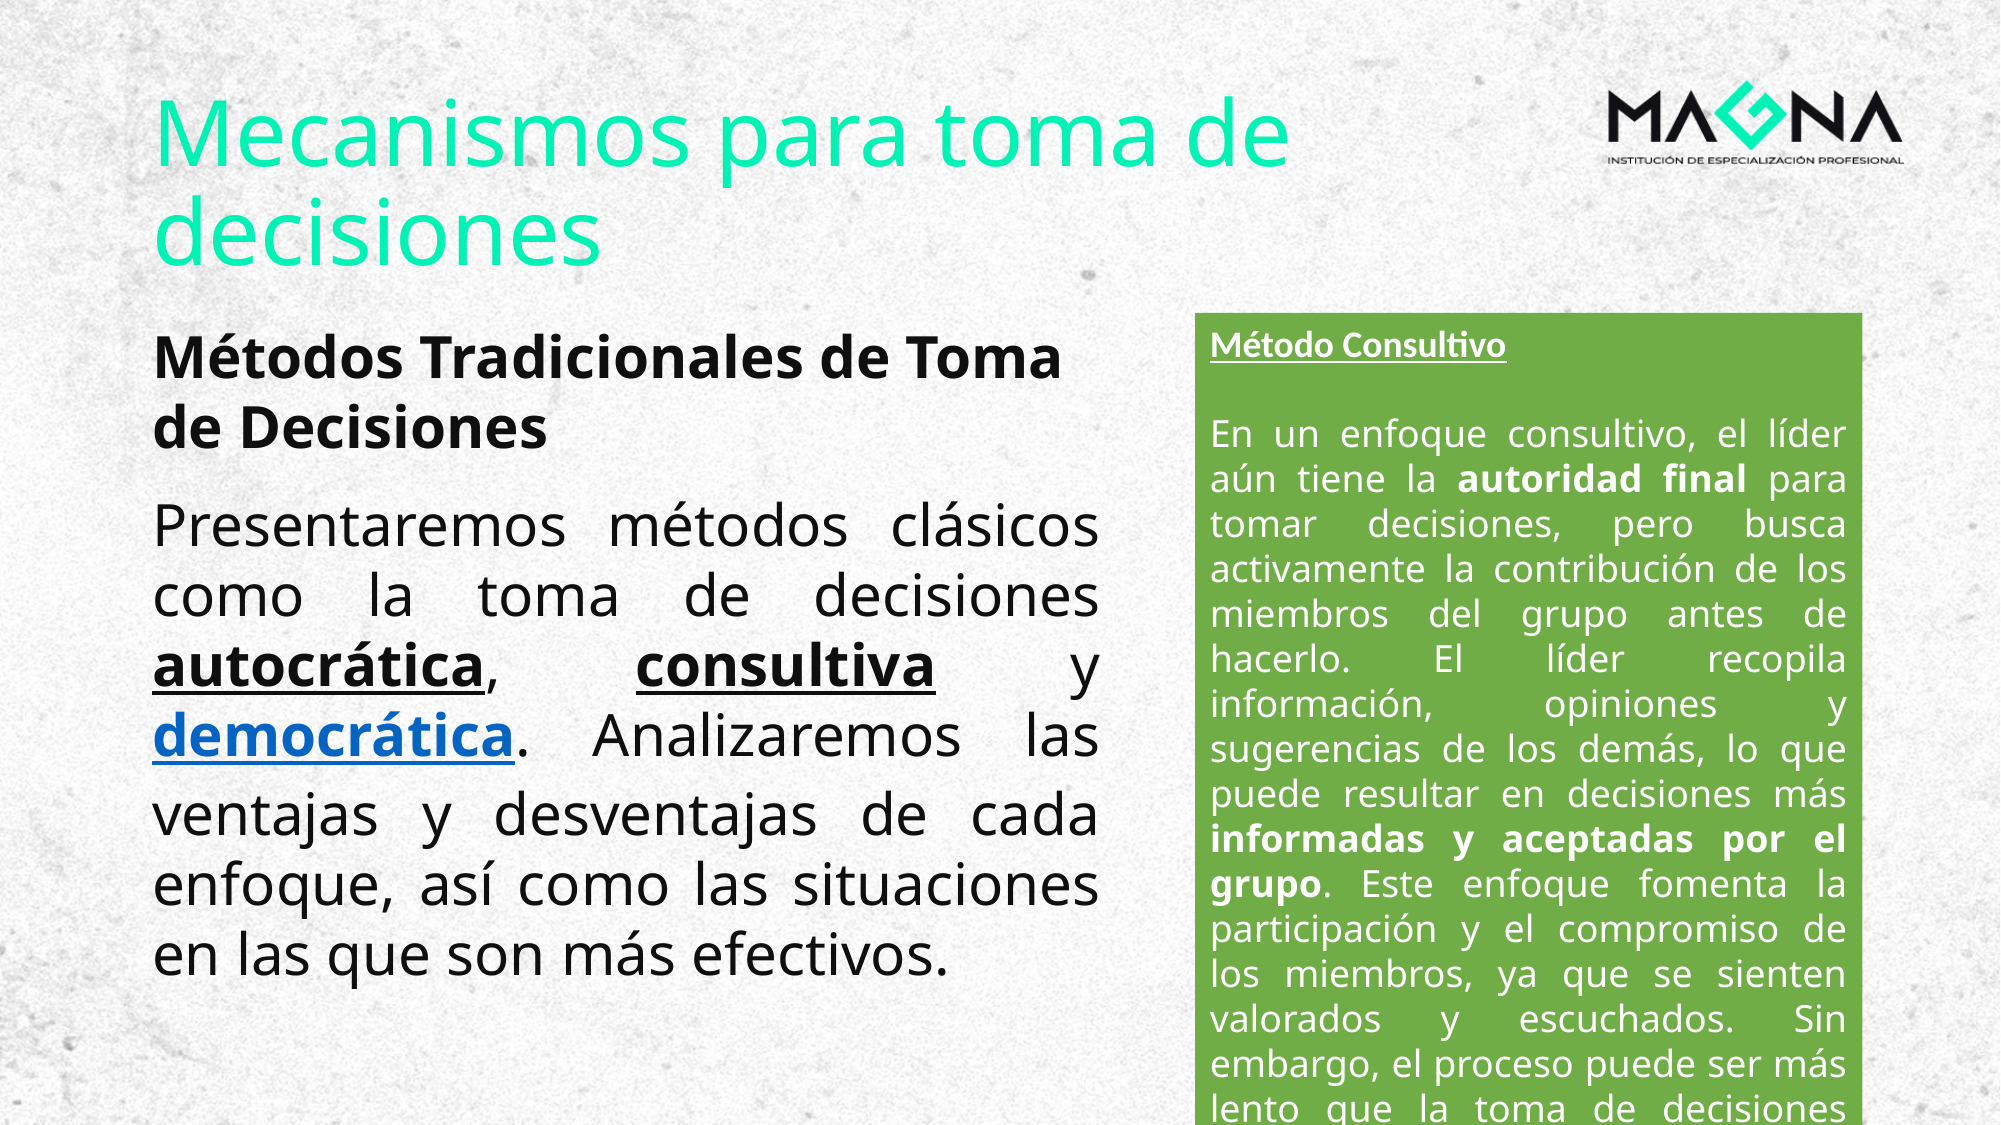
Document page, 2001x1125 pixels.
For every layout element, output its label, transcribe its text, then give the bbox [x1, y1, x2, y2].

text_box Método Consultivo En un enfoque consultivo, el líder aún tiene la autoridad final para tomar decisiones, pero busca activamente la contribución de los miembros del grupo antes de hacerlo. El líder recopila información, opiniones y sugerencias de los demás, lo que puede resultar en decisiones más informadas y aceptadas por el grupo. Este enfoque fomenta la participación y el compromiso de los miembros, ya que se sienten valorados y escuchados. Sin embargo, el proceso puede ser más lento que la toma de decisiones autocrática. [1195, 312, 1863, 1125]
picture [0, 0, 2001, 1125]
title Mecanismos para toma de decisiones [137, 59, 1598, 313]
text_box Métodos Tradicionales de Toma de Decisiones Presentaremos métodos clásicos como la toma de decisiones autocrática, consultiva y democrática. Analizaremos las ventajas y desventajas de cada enfoque, así como las situaciones en las que son más efectivos. [137, 313, 1116, 995]
